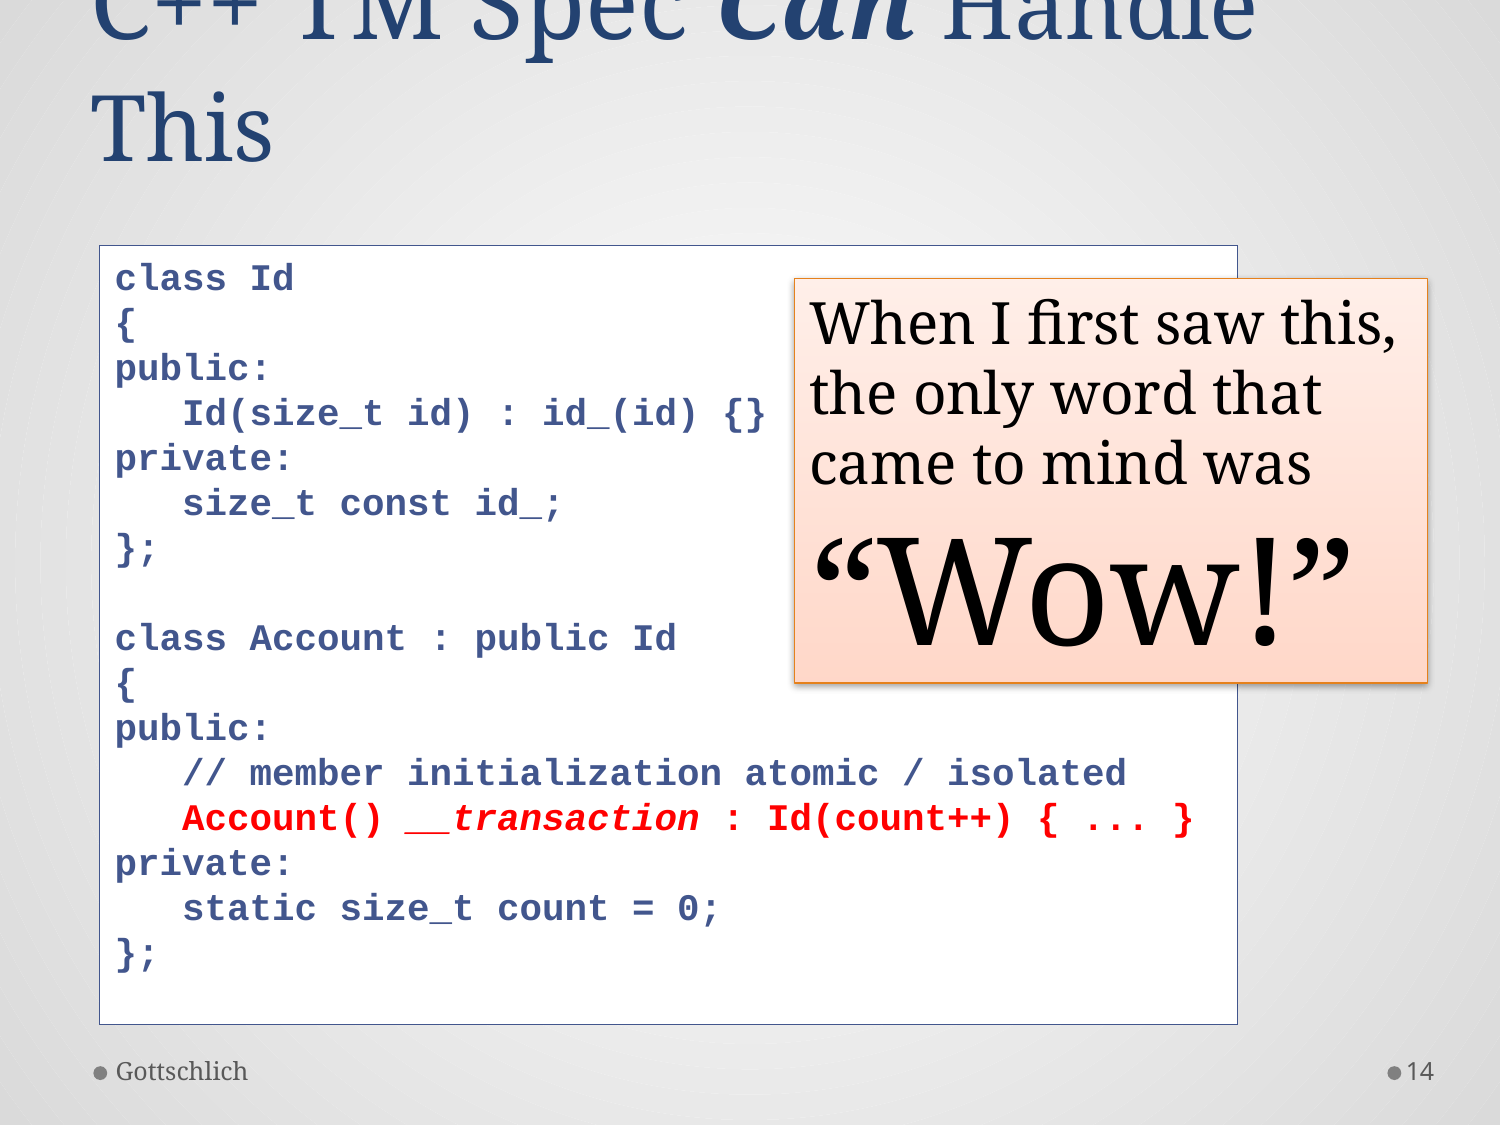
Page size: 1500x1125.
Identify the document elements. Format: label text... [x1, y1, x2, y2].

title C++ TM Spec Can Handle This [75, 0, 1425, 188]
text_box class Id { public: Id(size_t id) : id_(id) {} private: size_t const id_; }; class Account : public Id { public: // member initialization atomic / isolated Account() __transaction : Id(count++) { ... } private: static size_t count = 0; }; [99, 245, 1238, 1025]
footer Gottschlich [108, 1042, 576, 1103]
slide_number 14 [1401, 1042, 1494, 1103]
text_box When I first saw this, the only word that came to mind was “Wow!” [794, 278, 1428, 684]
